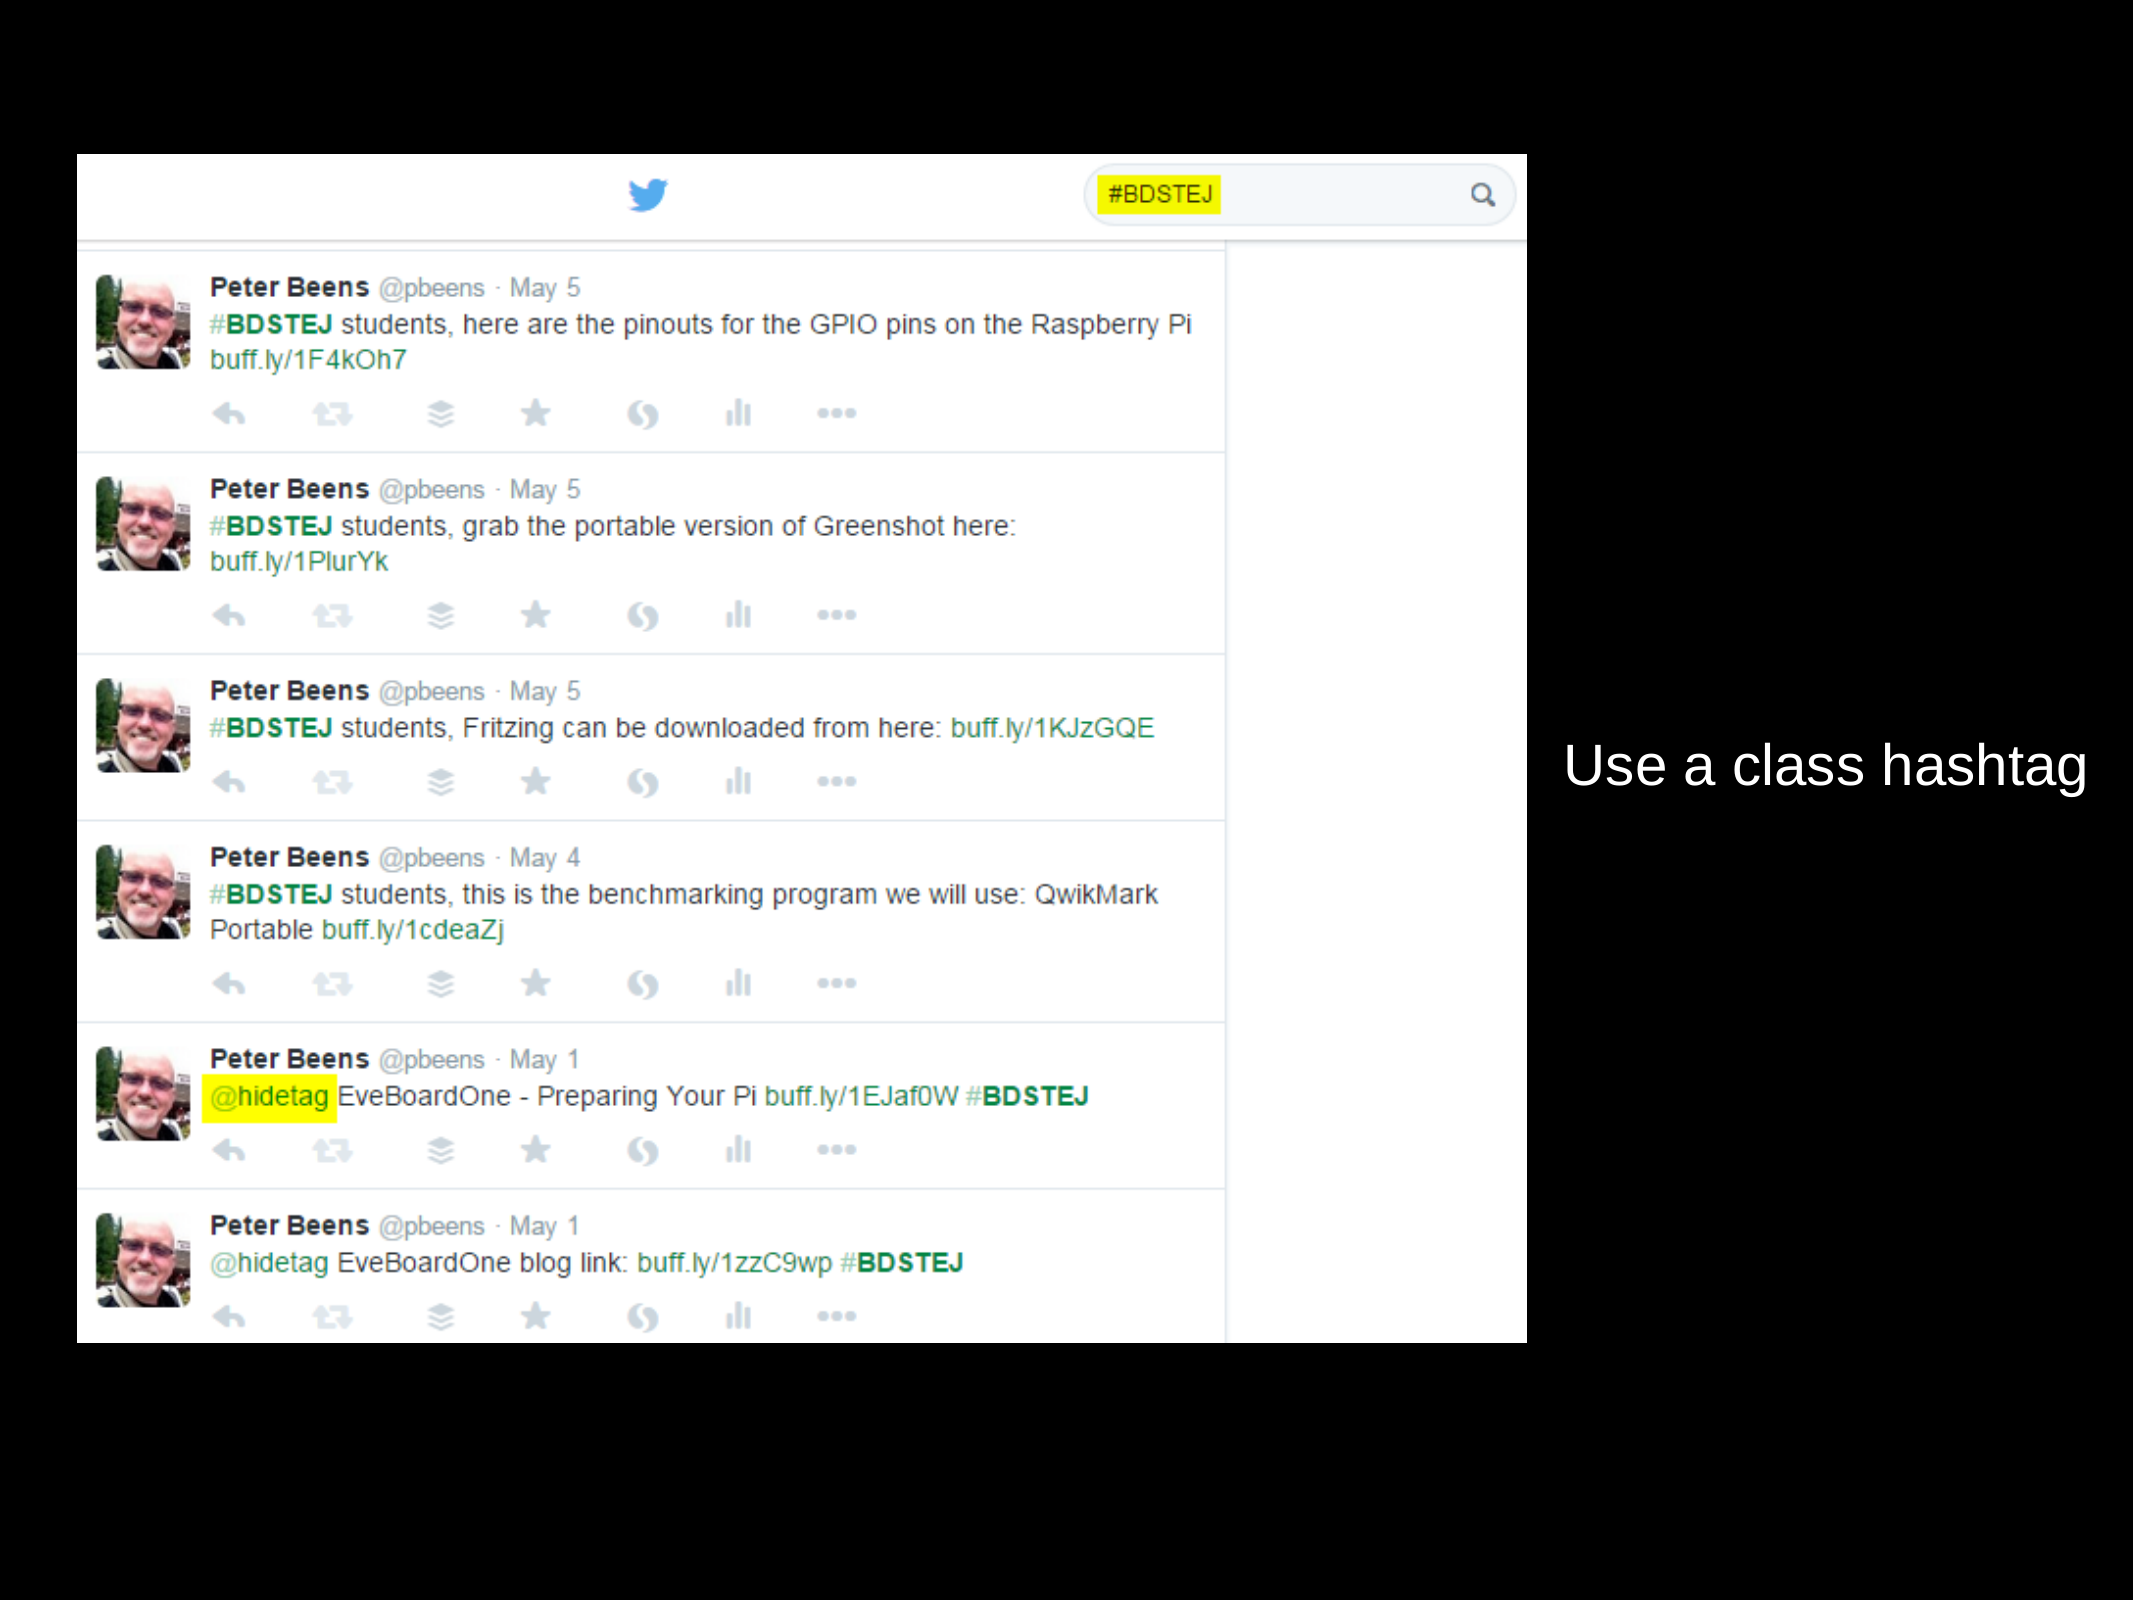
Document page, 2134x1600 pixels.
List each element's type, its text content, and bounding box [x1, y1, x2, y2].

picture [76, 154, 1527, 1344]
list Use a class hashtag [1531, 703, 2128, 897]
